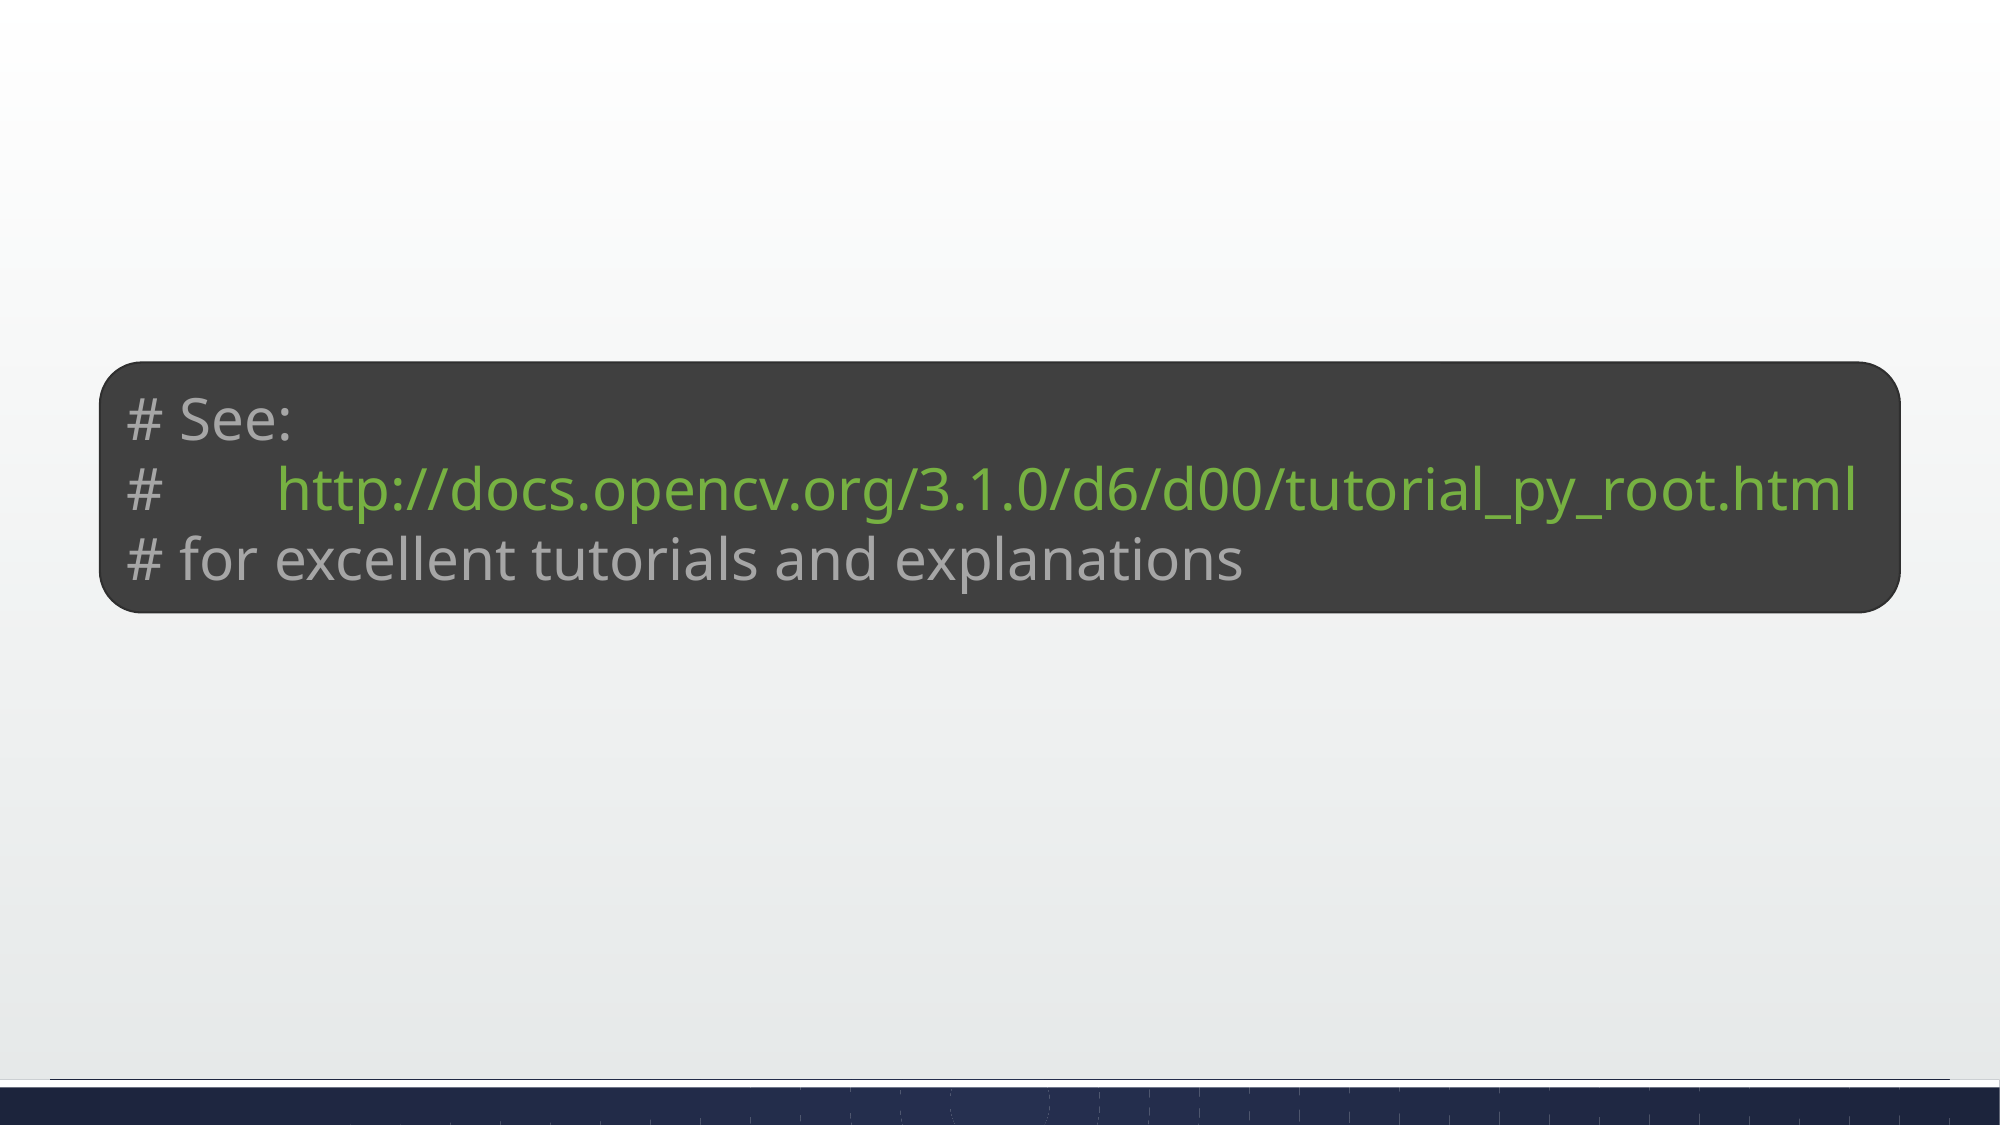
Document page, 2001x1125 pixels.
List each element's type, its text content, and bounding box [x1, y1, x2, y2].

text_box # See: # http://docs.opencv.org/3.1.0/d6/d00/tutorial_py_root.html # for excellent tutorials and explanations [98, 361, 1901, 614]
